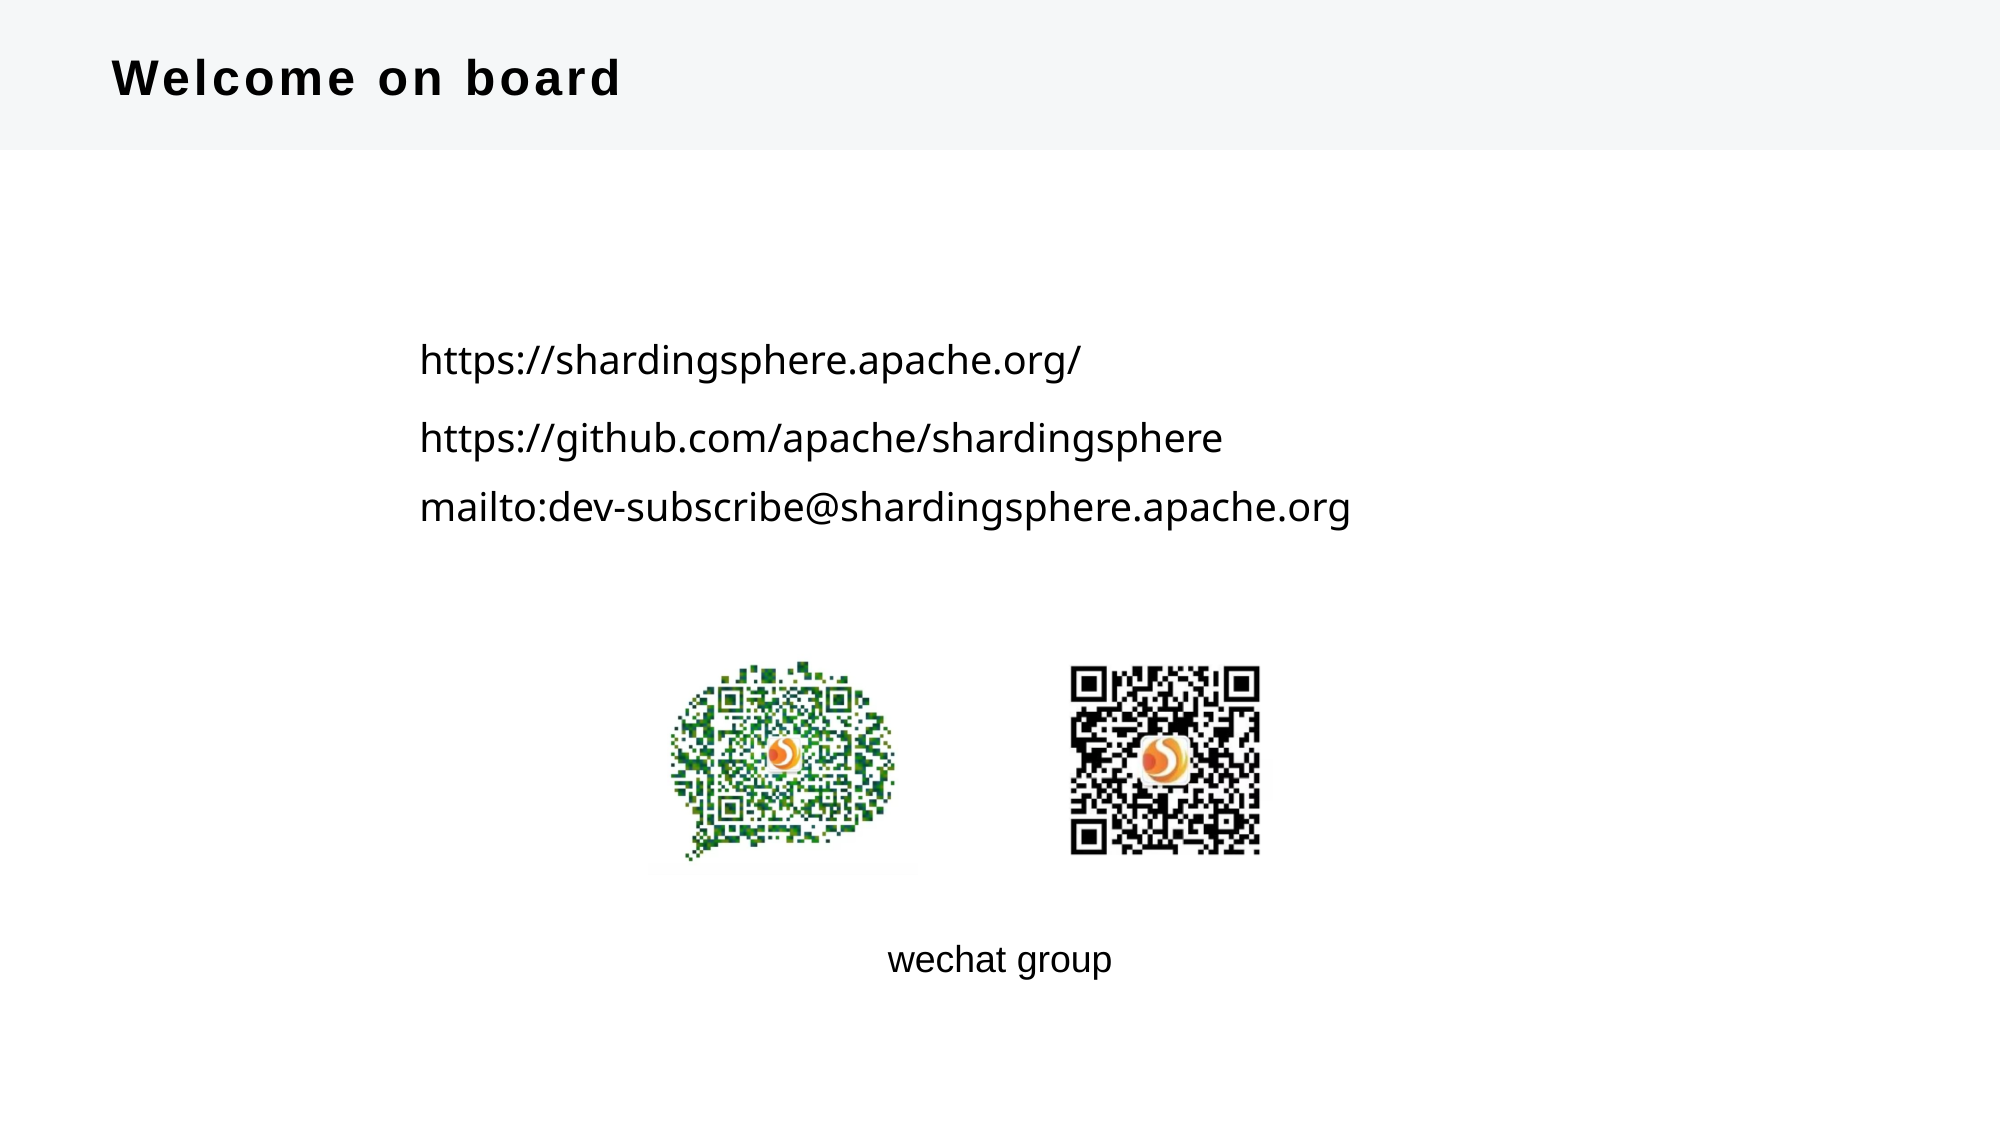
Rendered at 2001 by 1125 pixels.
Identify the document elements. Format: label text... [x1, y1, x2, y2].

text_box https://shardingsphere.apache.org/ [404, 327, 1596, 394]
text_box https://github.com/apache/shardingsphere [404, 405, 1756, 472]
picture [648, 649, 918, 875]
text_box mailto:dev-subscribe@shardingsphere.apache.org [404, 474, 1776, 540]
title Welcome on board [95, 38, 1906, 112]
picture [1037, 646, 1292, 878]
text_box wechat group [873, 927, 1128, 988]
